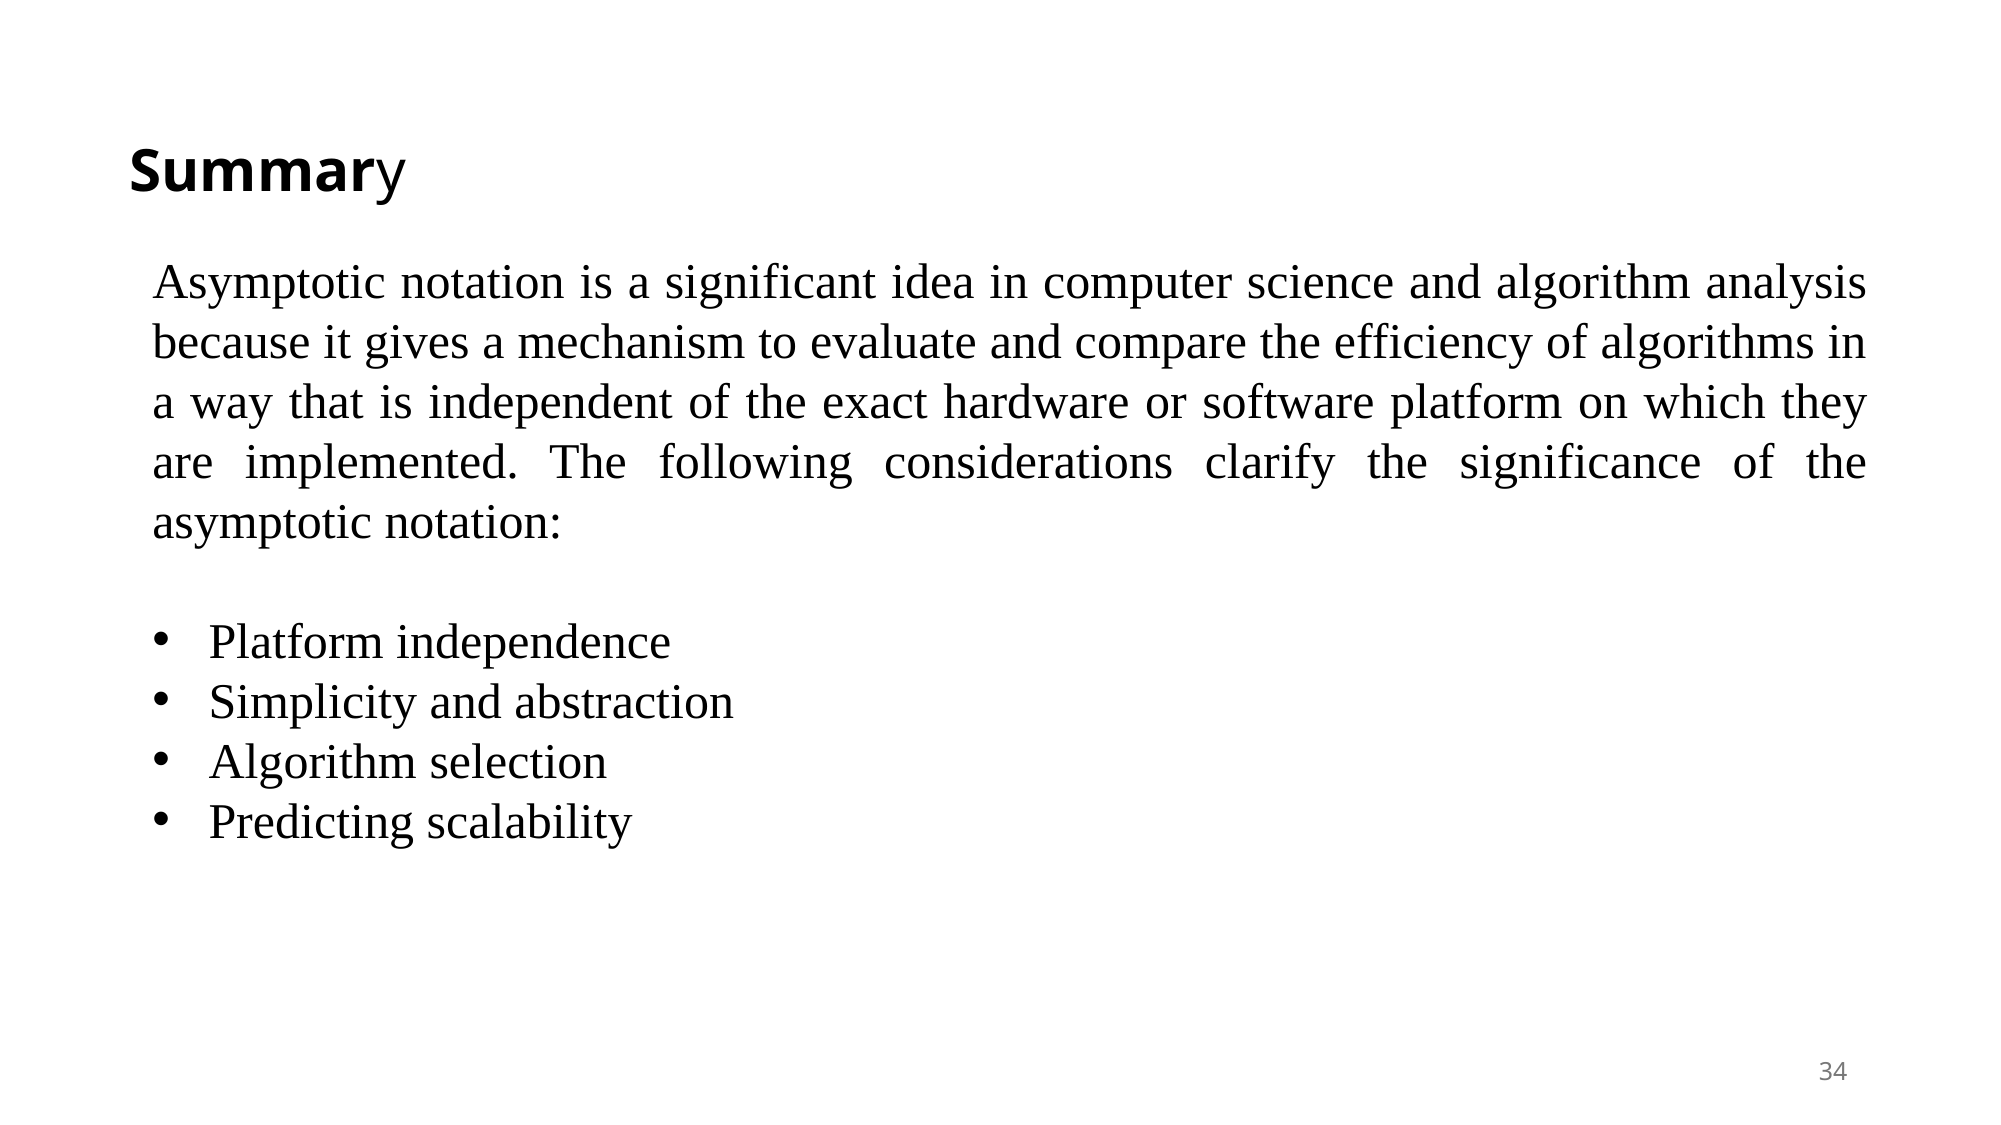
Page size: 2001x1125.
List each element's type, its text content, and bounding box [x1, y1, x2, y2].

slide_number 34 [1412, 1042, 1863, 1103]
text_box Summary [114, 125, 421, 211]
text_box Asymptotic notation is a significant idea in computer science and algorithm analysis because it gives a mechanism to evaluate and compare the efficiency of algorithms in a way that is independent of the exact hardware or software platform on which they are implemented. The following considerations clarify the significance of the asymptotic notation: Platform independence Simplicity and abstraction Algorithm selection Predicting scalability [137, 240, 1884, 901]
